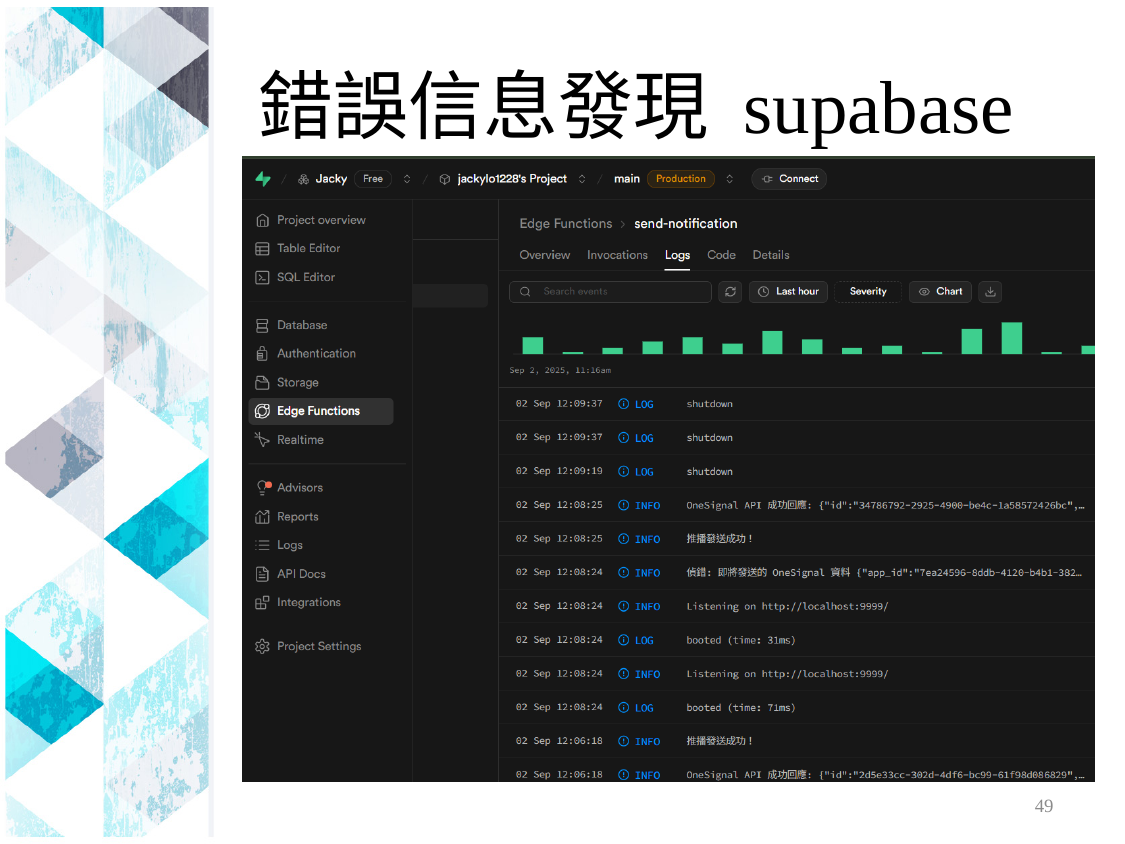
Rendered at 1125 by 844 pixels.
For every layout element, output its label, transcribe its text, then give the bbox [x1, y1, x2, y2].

picture [0, 0, 1125, 844]
slide_number 49 [806, 791, 1069, 827]
title 錯誤信息發現 supabase [243, 33, 1069, 154]
